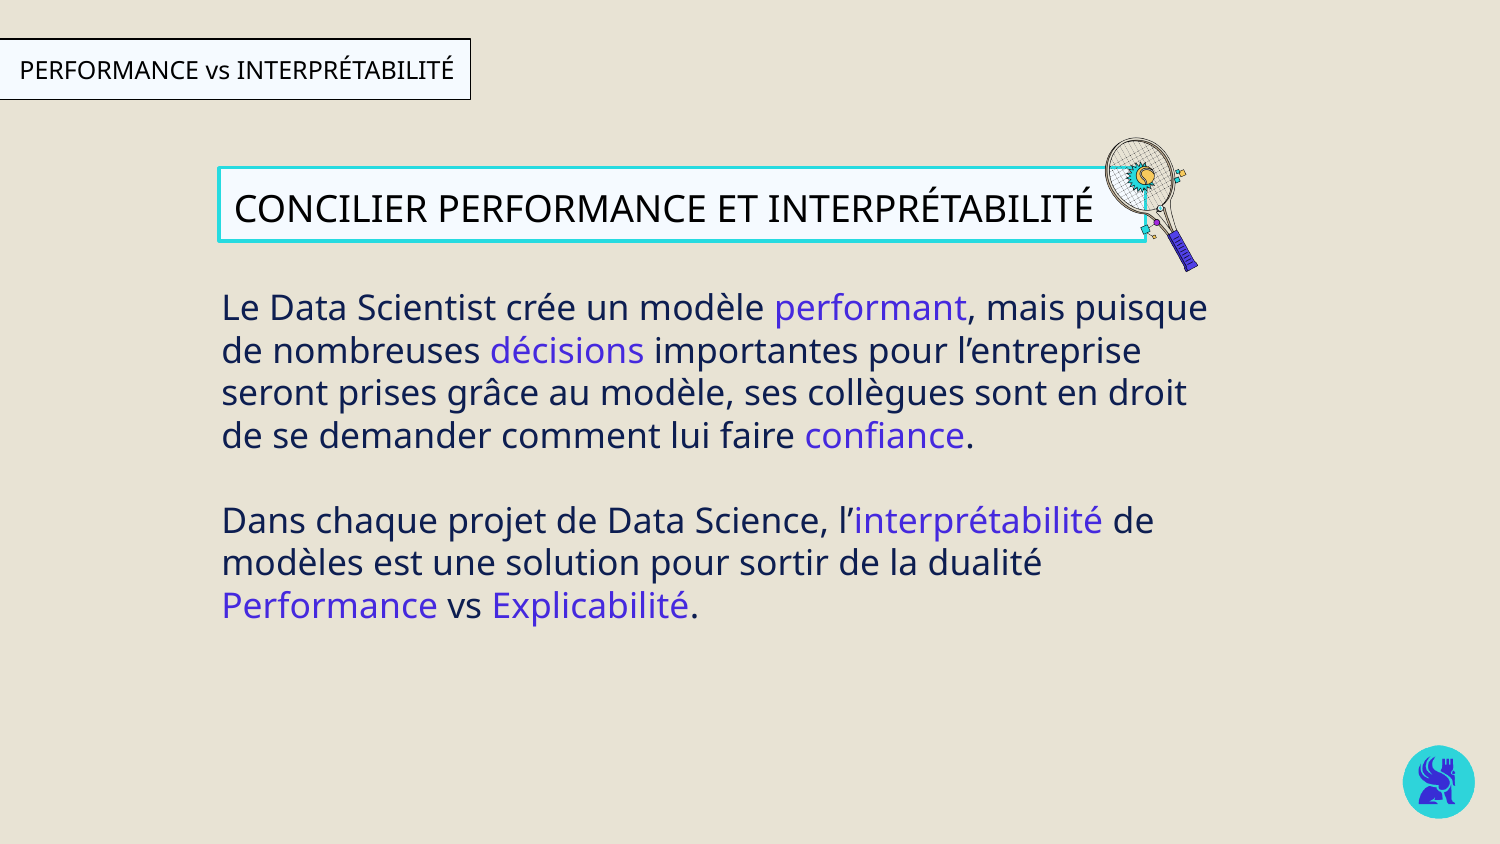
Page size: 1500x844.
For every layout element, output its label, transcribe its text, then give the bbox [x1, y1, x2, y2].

picture [1402, 745, 1475, 819]
title PERFORMANCE vs INTERPRÉTABILITÉ [0, 38, 471, 100]
text_box Le Data Scientist crée un modèle performant, mais puisque de nombreuses décisions importantes pour l’entreprise seront prises grâce au modèle, ses collègues sont en droit de se demander comment lui faire confiance. Dans chaque projet de Data Science, l’interprétabilité de modèles est une solution pour sortir de la dualité Performance vs Explicabilité. [206, 270, 1239, 683]
subtitle CONCILIER PERFORMANCE ET INTERPRÉTABILITÉ [218, 167, 1114, 242]
picture [1094, 123, 1222, 286]
